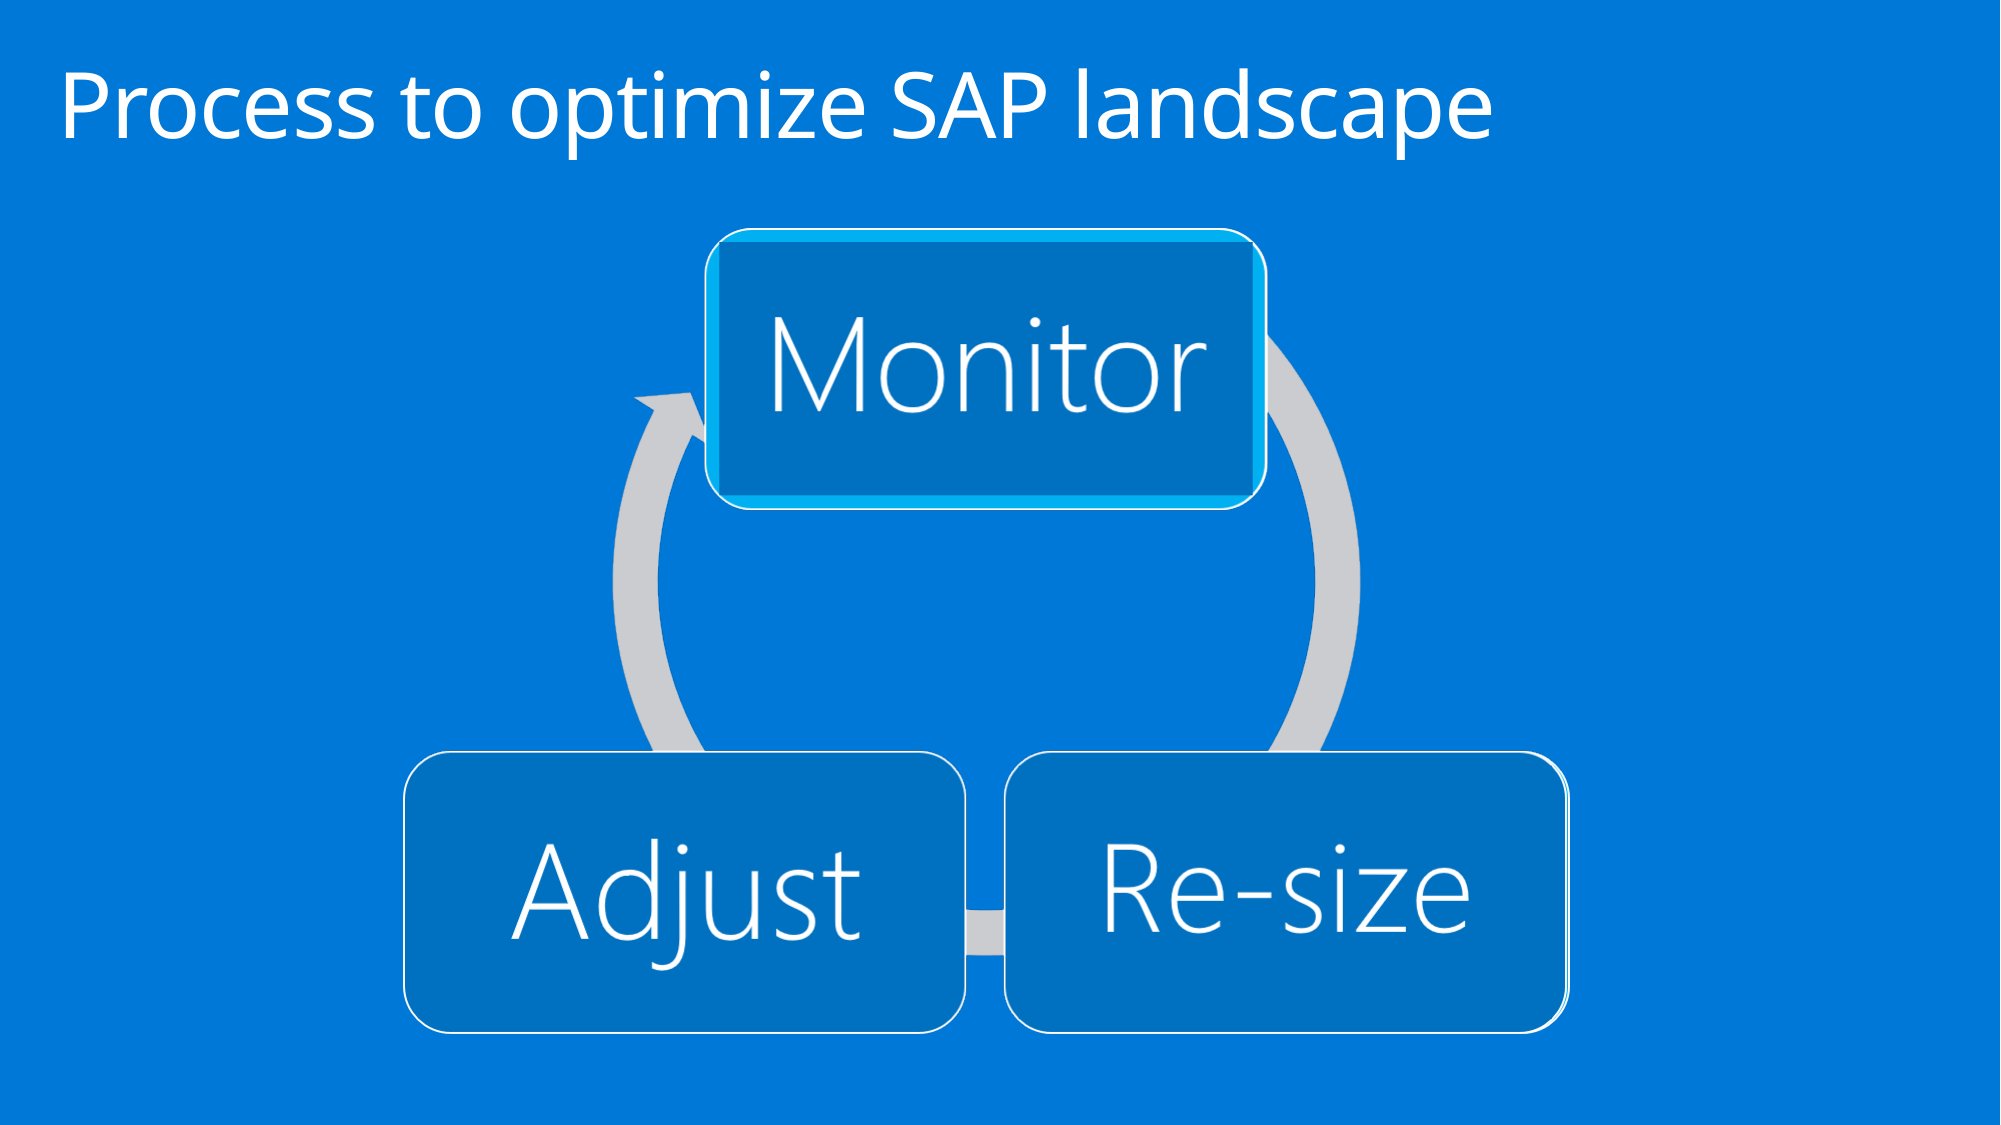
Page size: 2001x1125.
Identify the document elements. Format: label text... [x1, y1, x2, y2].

title Process to optimize SAP landscape [33, 44, 1919, 192]
picture [390, 223, 1584, 1064]
